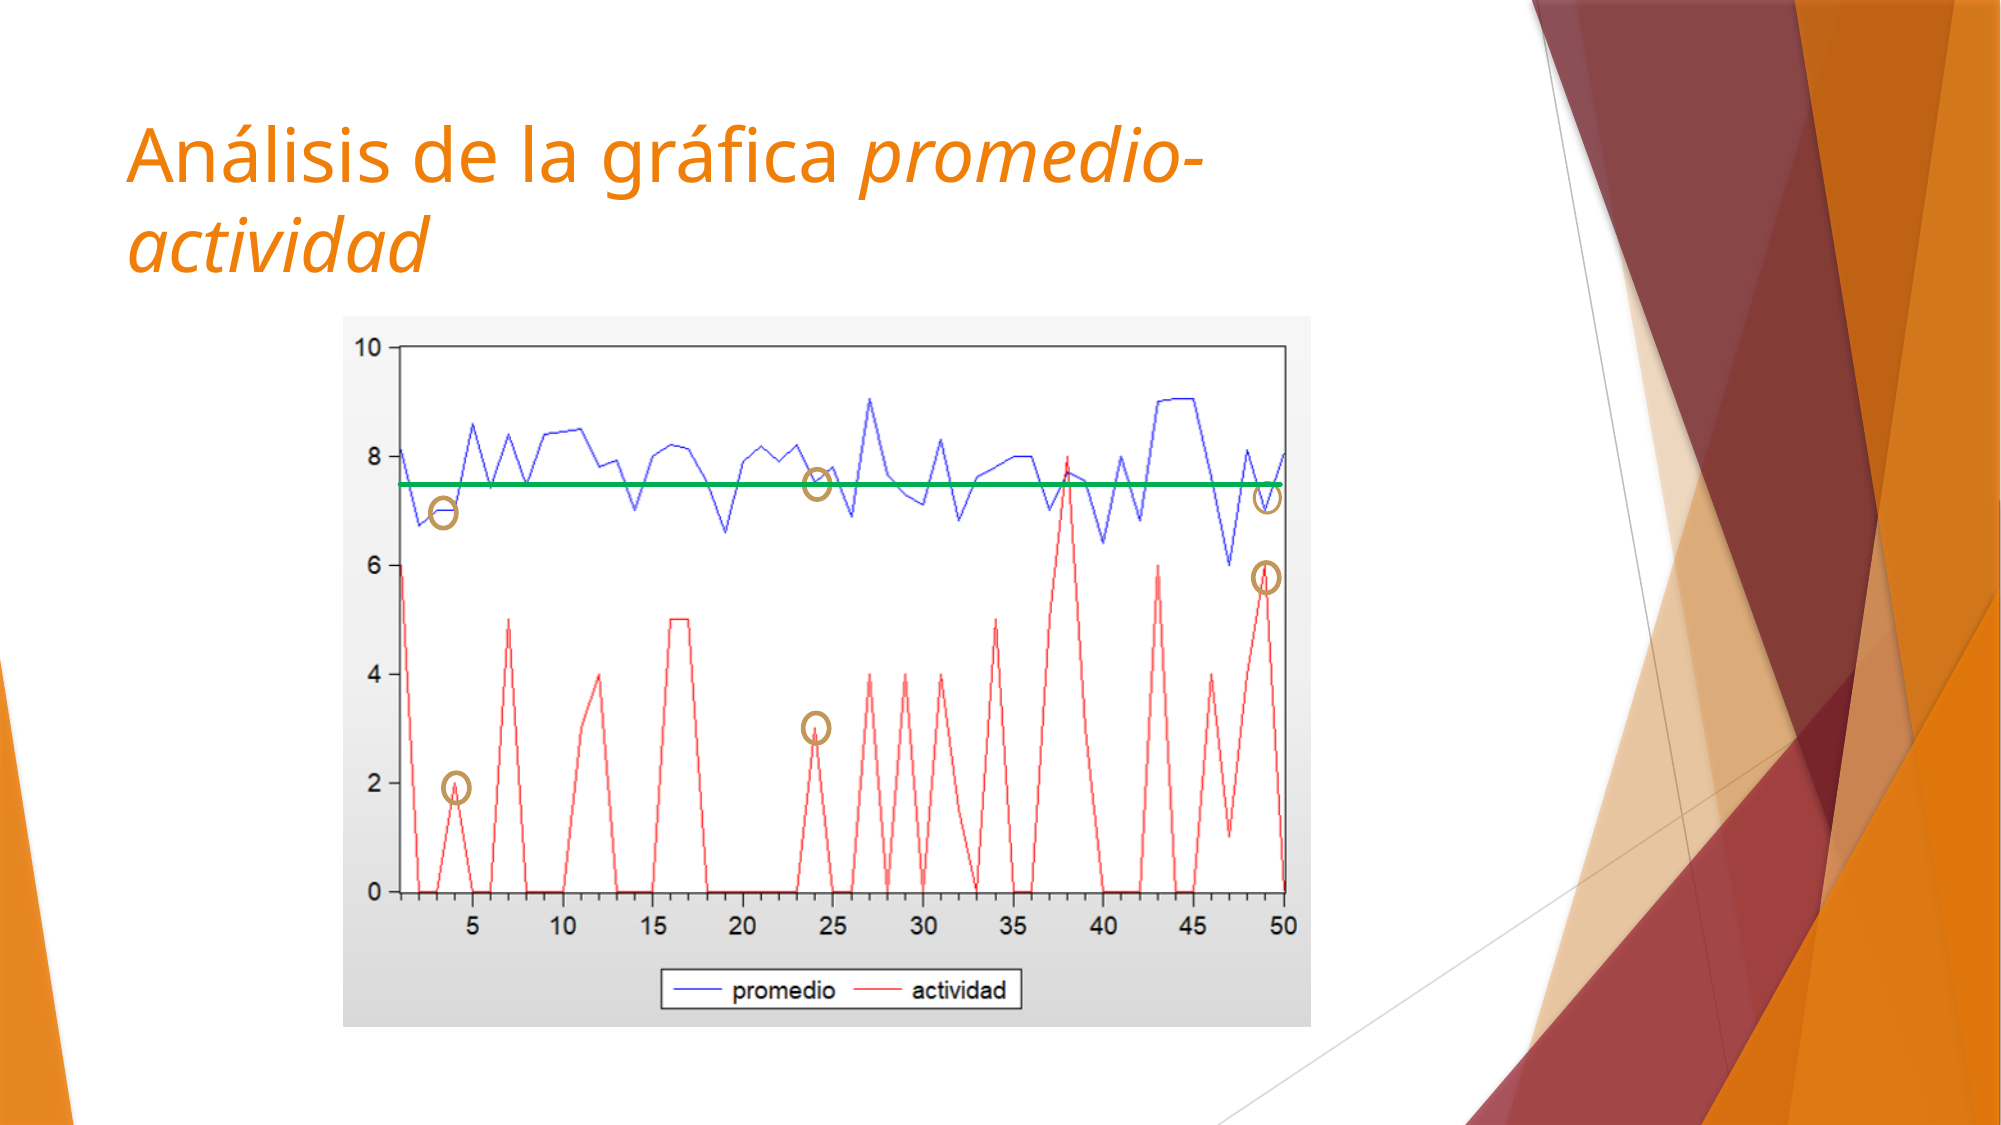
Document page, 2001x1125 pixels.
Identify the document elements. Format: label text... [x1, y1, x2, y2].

title Análisis de la gráfica promedio-actividad [111, 99, 1522, 317]
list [342, 316, 1312, 1028]
